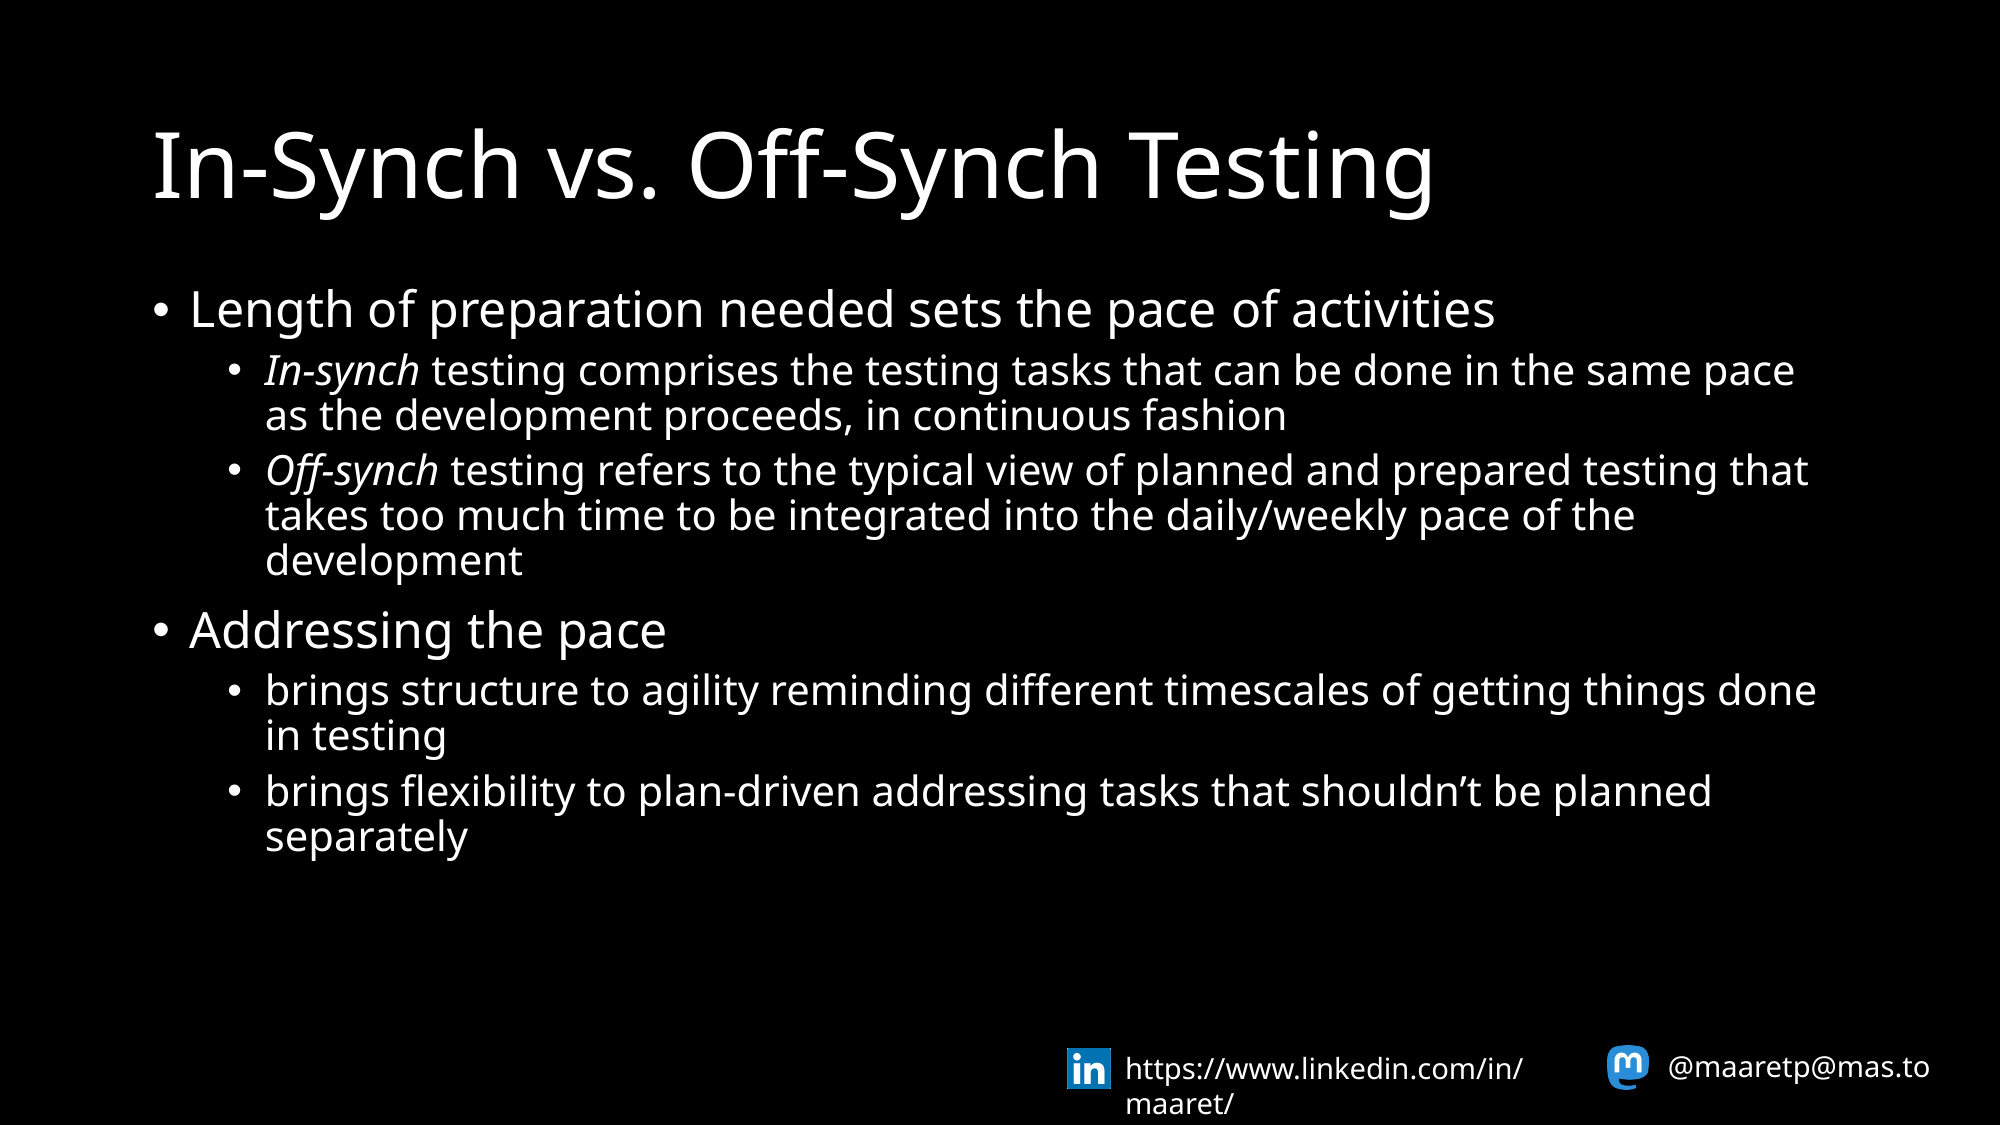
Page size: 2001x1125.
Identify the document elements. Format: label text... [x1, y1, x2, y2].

picture [1067, 1048, 1111, 1089]
list Length of preparation needed sets the pace of activities In-synch testing comprises the testing tasks that can be done in the same pace as the development proceeds, in continuous fashion Off-synch testing refers to the typical view of planned and prepared testing that takes too much time to be integrated into the daily/weekly pace of the development Addressing the pace brings structure to agility reminding different timescales of getting things done in testing brings flexibility to plan-driven addressing tasks that shouldn’t be planned separately [137, 277, 1863, 992]
title In-Synch vs. Off-Synch Testing [137, 59, 1863, 277]
picture [1607, 1045, 1649, 1090]
